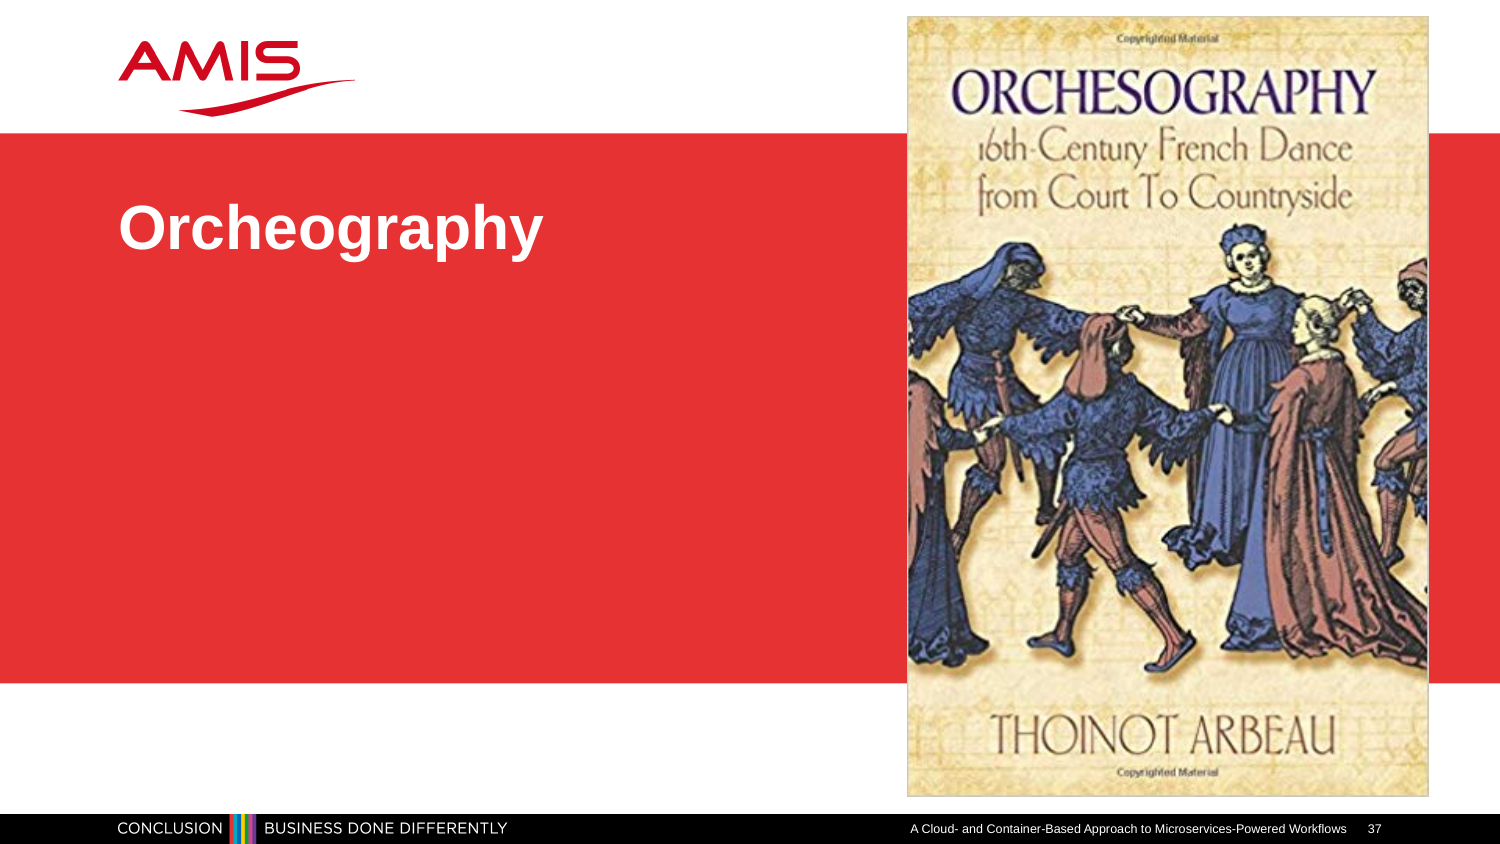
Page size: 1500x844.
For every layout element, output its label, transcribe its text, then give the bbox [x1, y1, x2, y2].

footer A Cloud- and Container-Based Approach to Microservices-Powered Workflows [814, 820, 1347, 839]
picture [0, 814, 236, 844]
picture [239, 814, 1500, 844]
title Orcheography [118, 183, 907, 502]
picture [907, 16, 1429, 797]
slide_number 37 [1358, 820, 1382, 839]
picture [106, 17, 579, 125]
